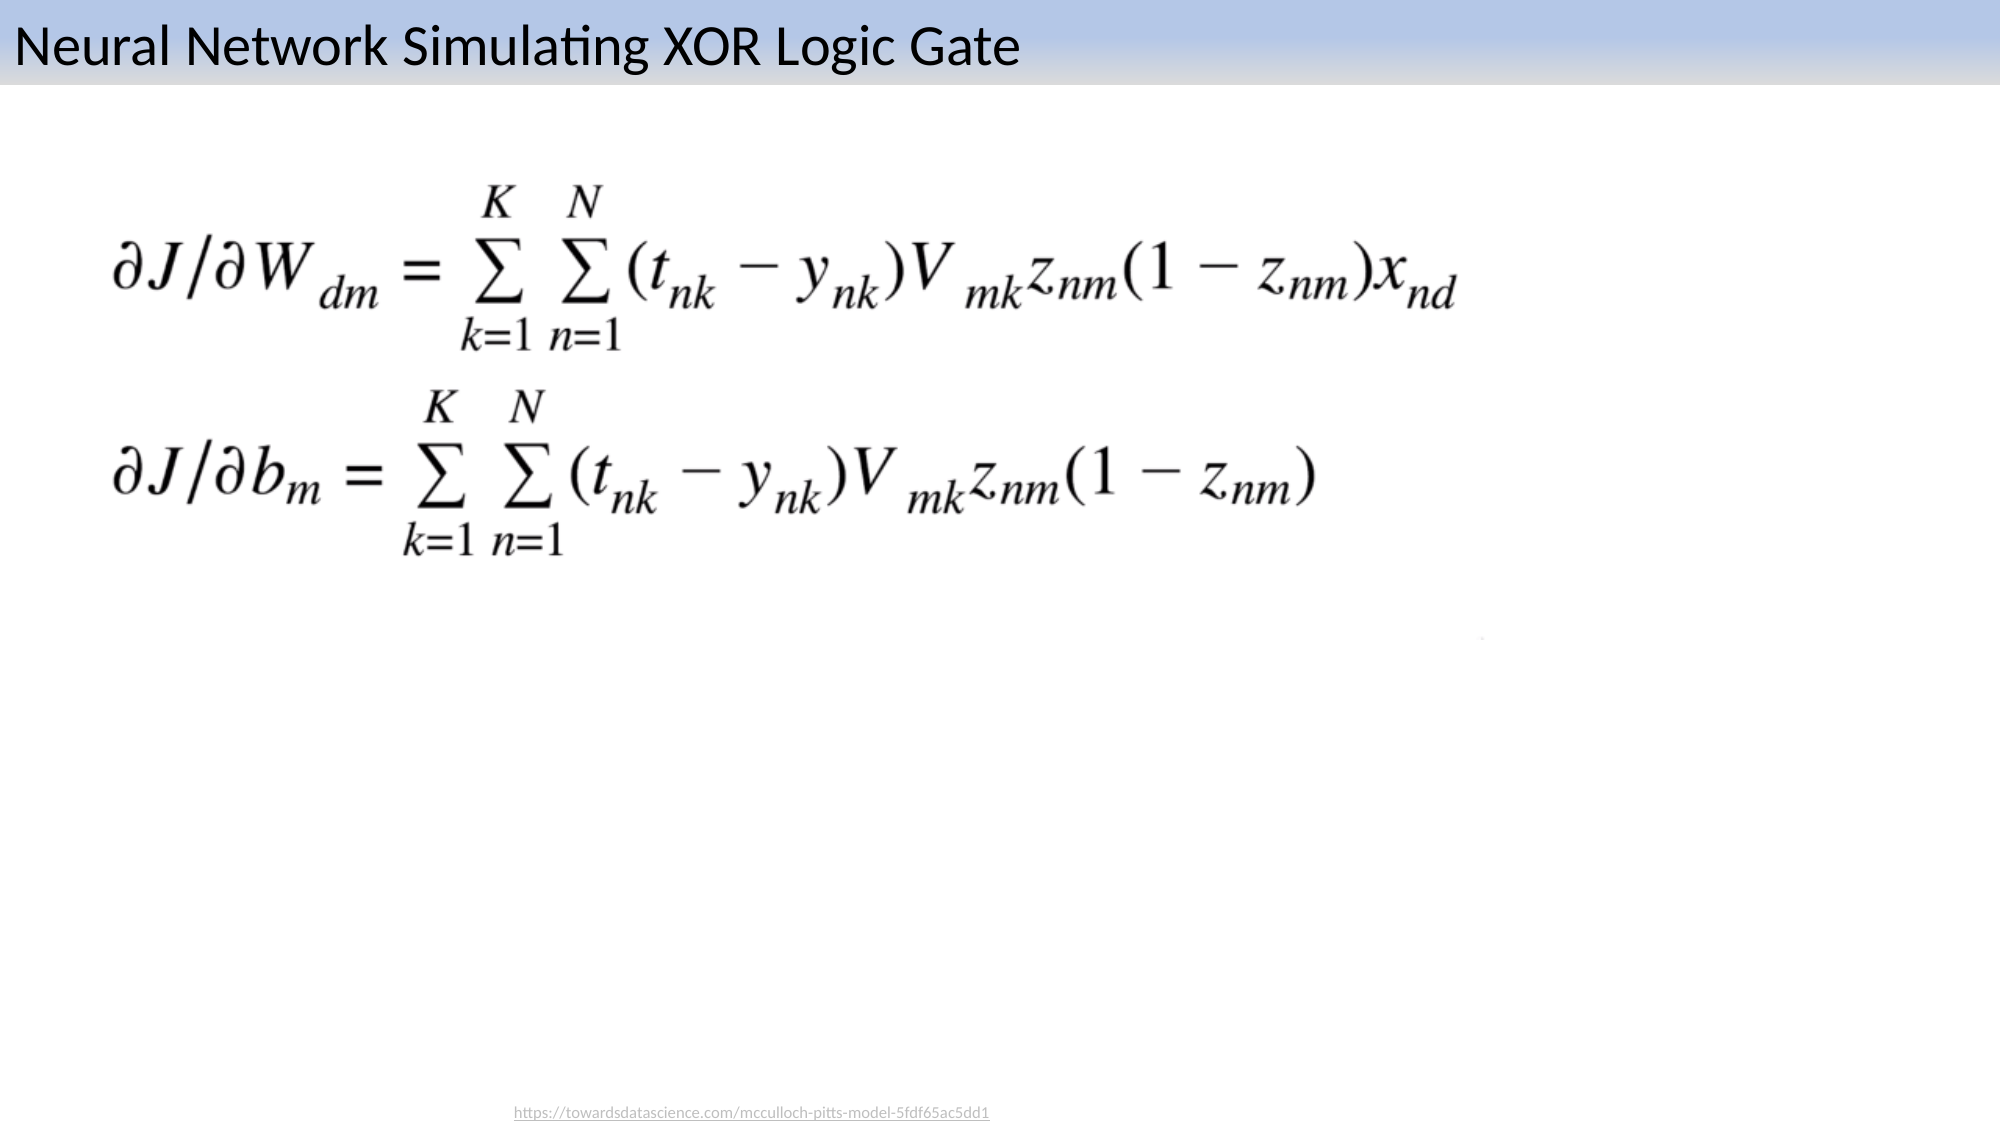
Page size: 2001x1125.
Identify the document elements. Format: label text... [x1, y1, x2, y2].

text_box Neural Network Simulating XOR Logic Gate [0, 0, 2000, 85]
picture [102, 143, 1486, 641]
text_box https://towardsdatascience.com/mcculloch-pitts-model-5fdf65ac5dd1 [499, 1094, 1736, 1125]
